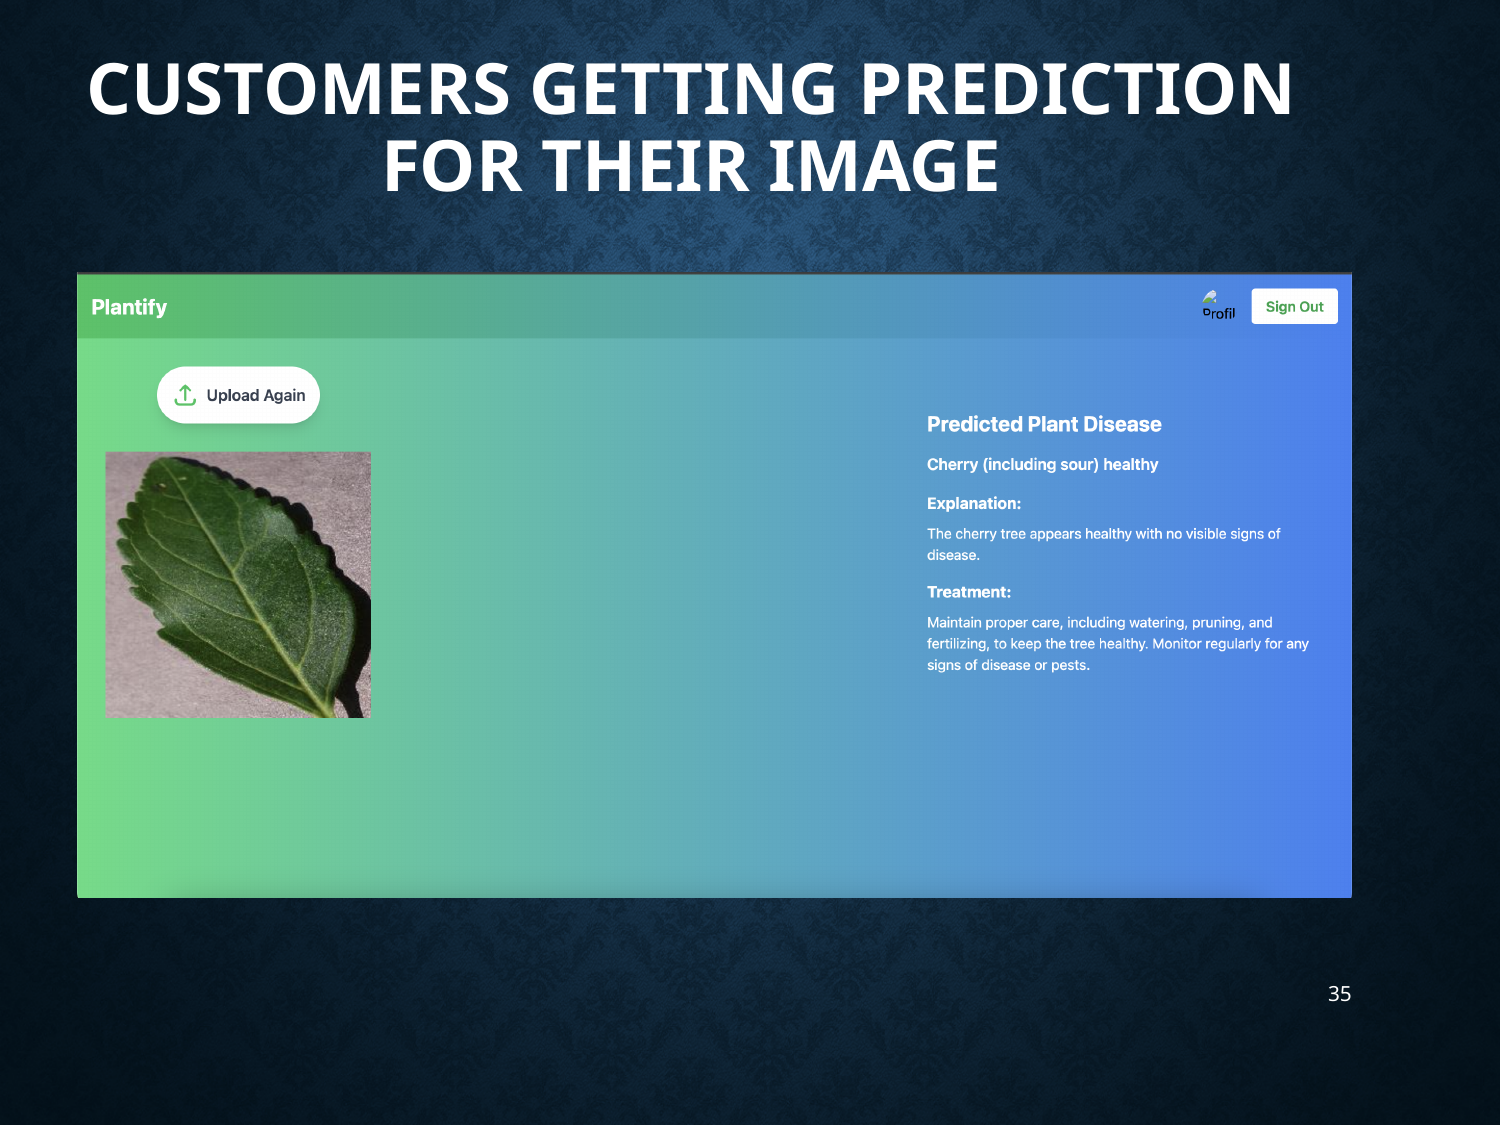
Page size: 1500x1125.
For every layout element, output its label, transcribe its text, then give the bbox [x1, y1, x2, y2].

slide_number 35 [1293, 965, 1387, 1025]
picture [76, 271, 1353, 898]
title Customers getting prediction for their image [54, 21, 1329, 240]
